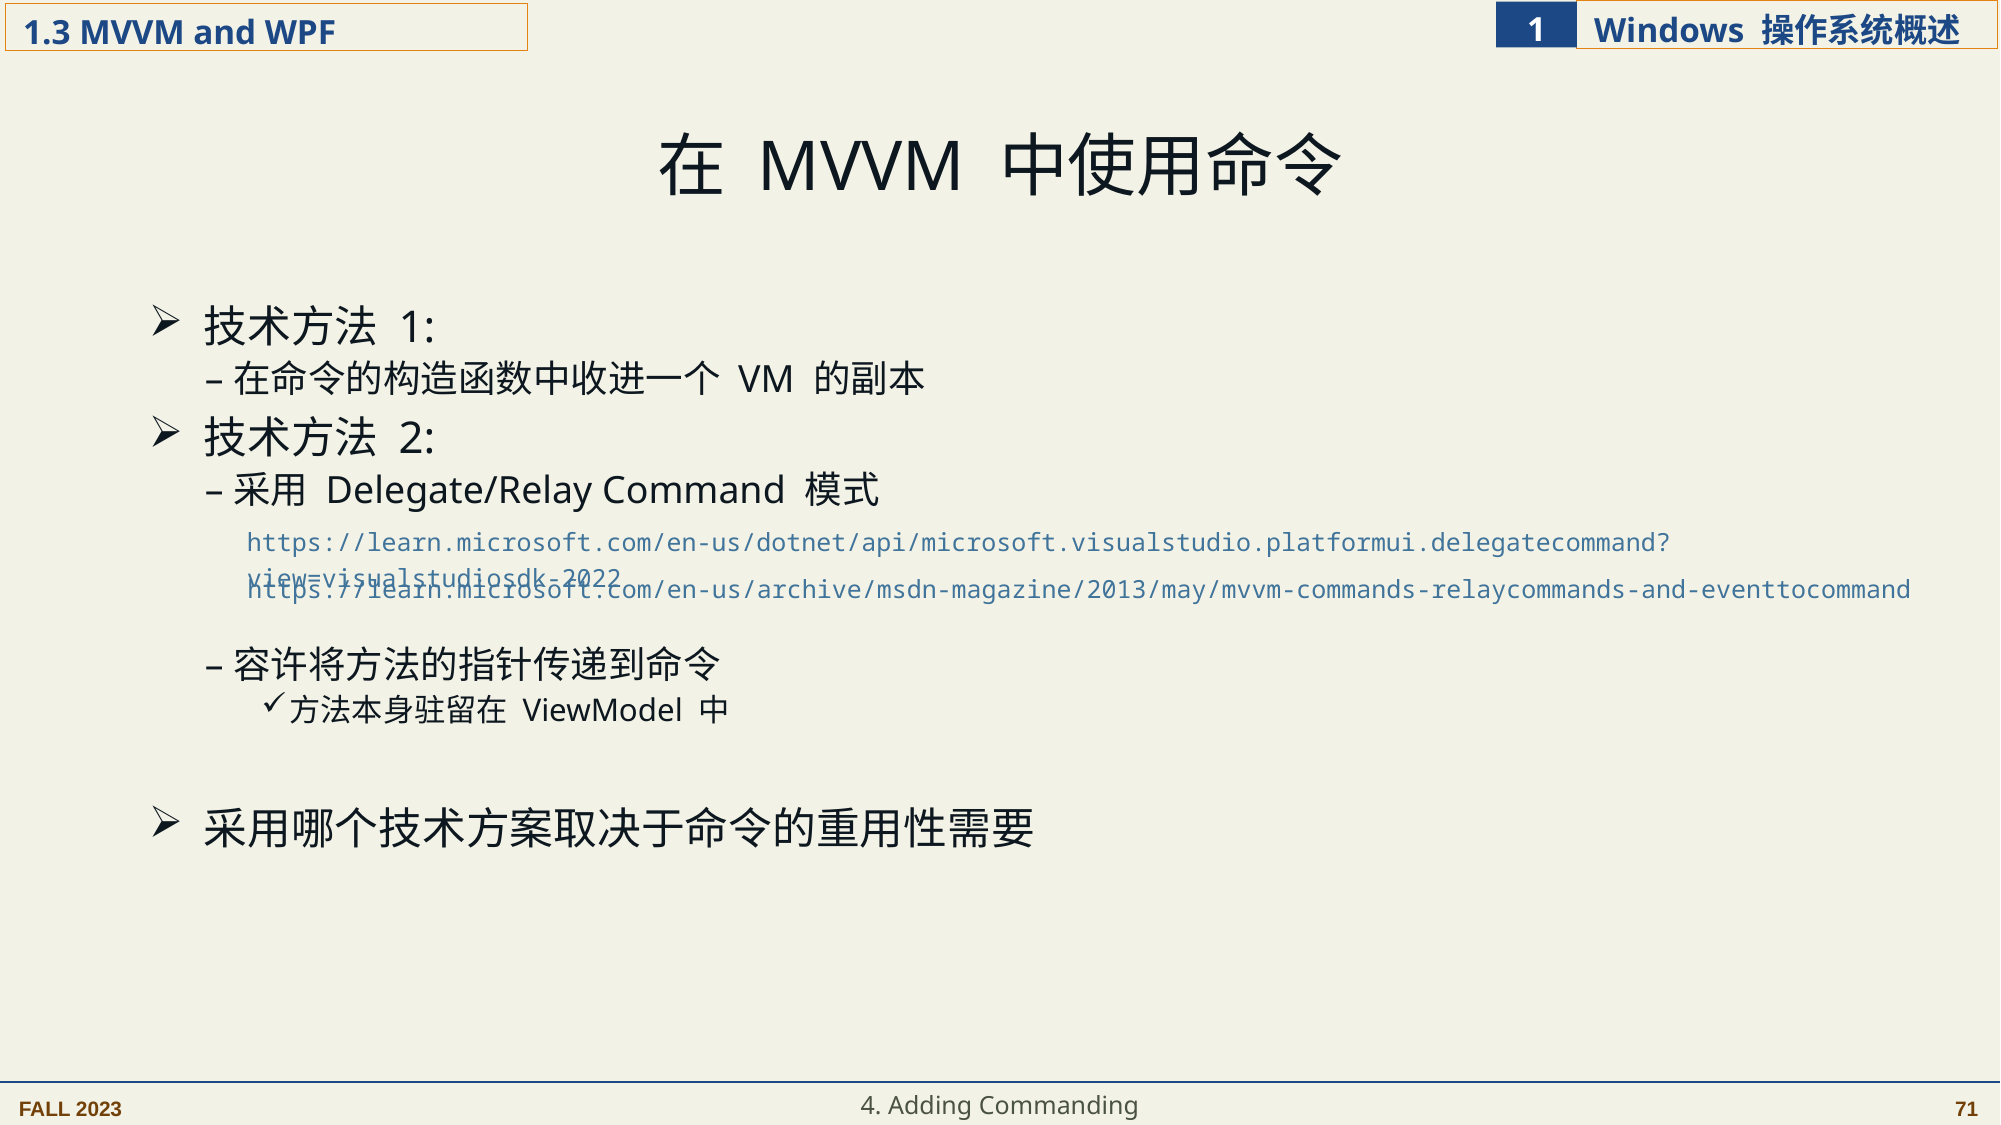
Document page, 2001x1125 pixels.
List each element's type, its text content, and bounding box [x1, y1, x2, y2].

text_box 4. Adding Commanding [249, 1076, 1751, 1125]
text_box https://learn.microsoft.com/en-us/archive/msdn-magazine/2013/may/mvvm-commands-relaycommands-and-eventtocommand [232, 560, 1946, 611]
text_box https://learn.microsoft.com/en-us/dotnet/api/microsoft.visualstudio.platformui.delegatecommand?view=visualstudiosdk-2022 [232, 513, 1945, 560]
list 技术方法 1: 在命令的构造函数中收进一个 VM 的副本 技术方法 2: 采用 Delegate/Relay Command 模式 容许将方法的指针传递到命令 方法本身驻留在 ViewModel 中 采用哪个技术方案取决于命令的重用性需要 [137, 299, 1863, 1014]
title 在 MVVM 中使用命令 [137, 59, 1863, 278]
